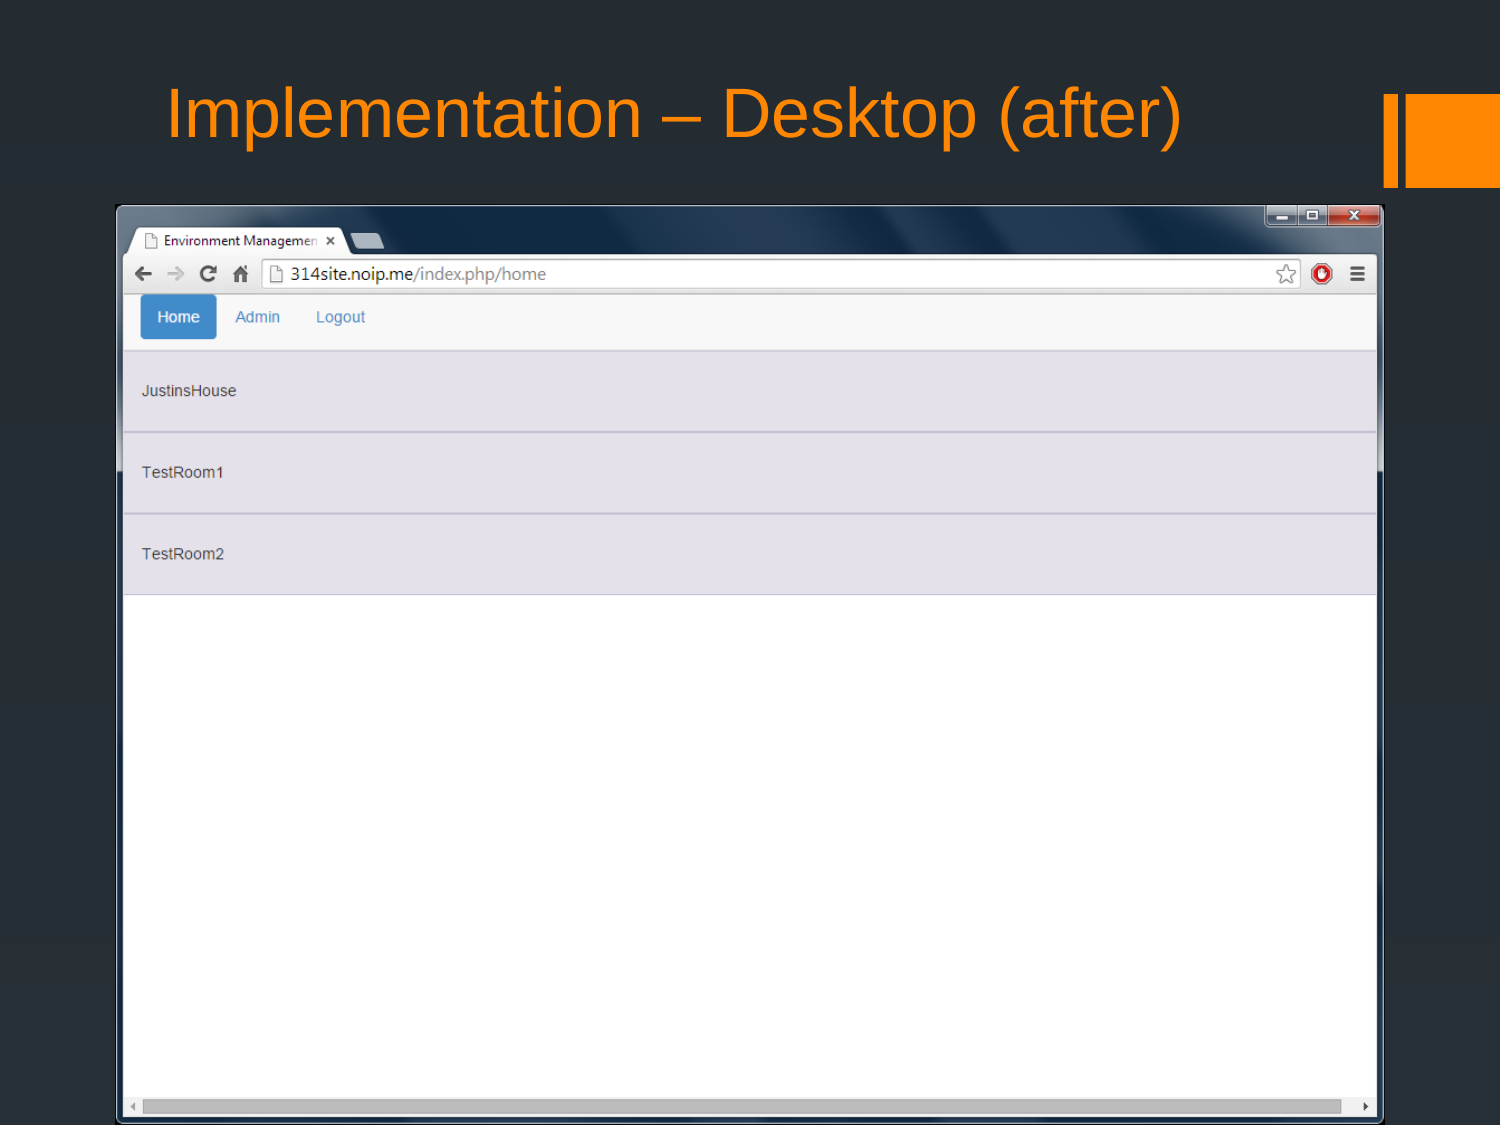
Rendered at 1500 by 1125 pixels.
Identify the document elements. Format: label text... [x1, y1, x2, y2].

title Implementation – Desktop (after) [150, 59, 1350, 160]
picture [114, 204, 1386, 1125]
